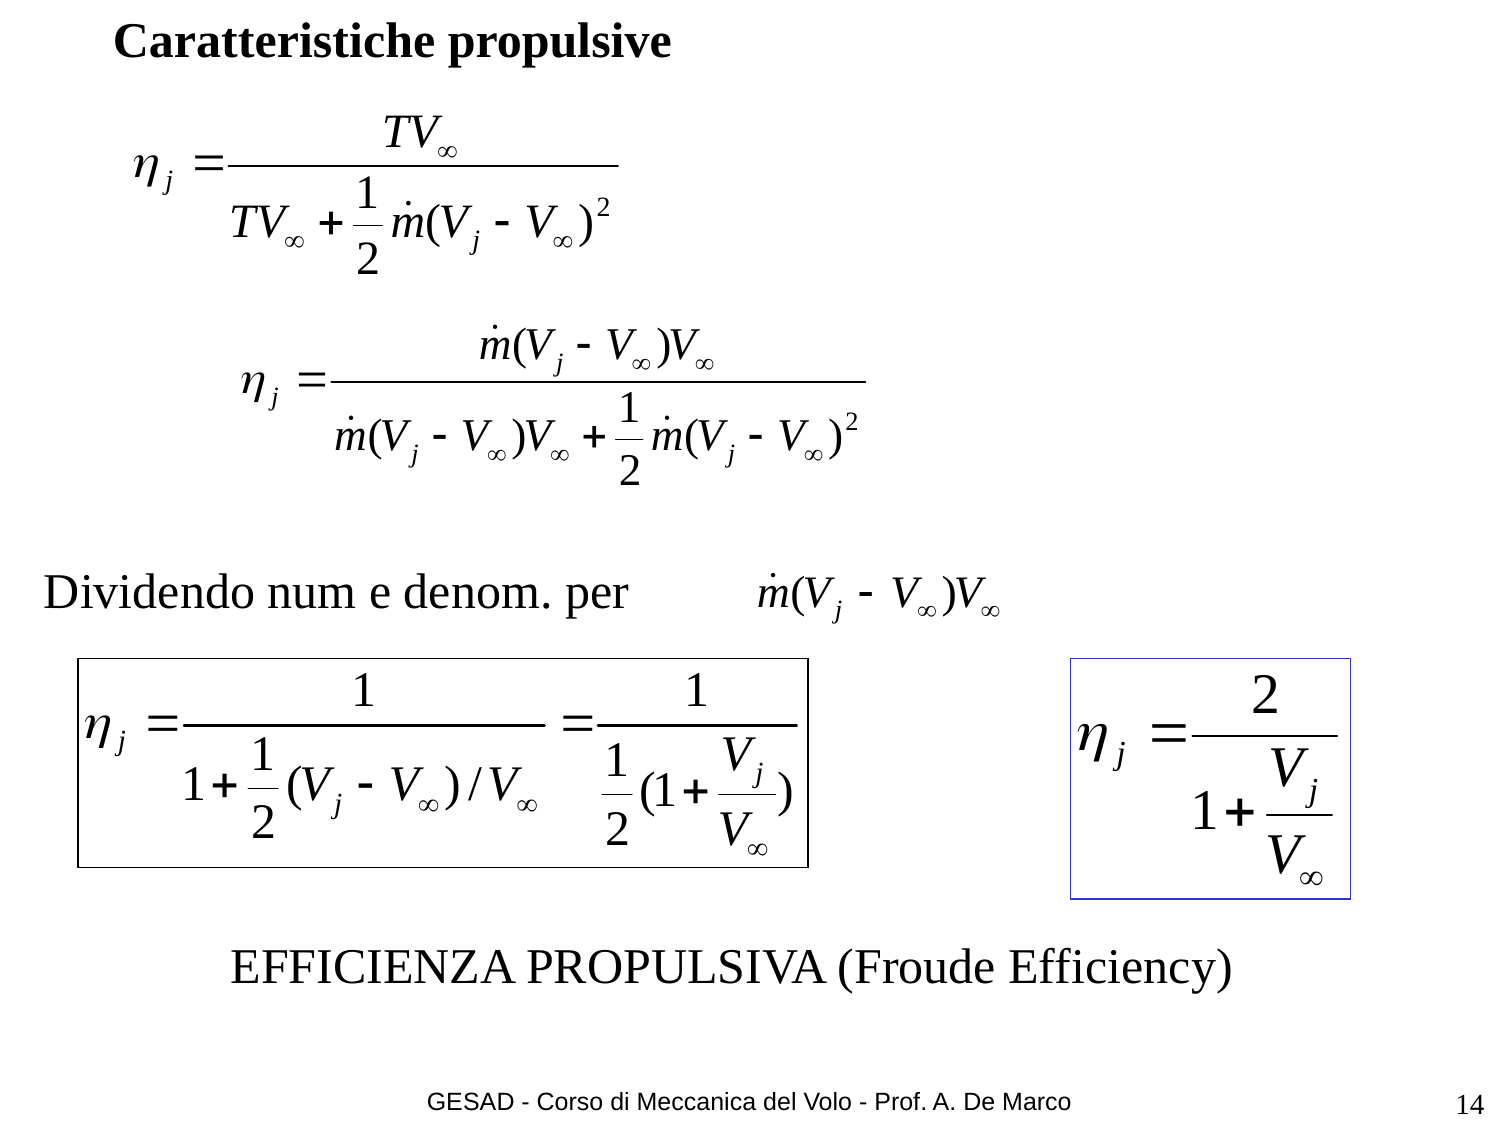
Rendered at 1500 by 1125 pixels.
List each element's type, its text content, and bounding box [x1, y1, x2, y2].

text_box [78, 658, 808, 868]
text_box Dividendo num e denom. per [29, 550, 657, 626]
text_box EFFICIENZA PROPULSIVA (Froude Efficiency) [216, 925, 1249, 1001]
footer GESAD - Corso di Meccanica del Volo - Prof. A. De Marco [300, 1077, 1200, 1125]
title Caratteristiche propulsive [0, 0, 786, 75]
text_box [127, 101, 628, 286]
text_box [749, 562, 1010, 634]
slide_number 14 [1200, 1077, 1500, 1125]
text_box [1071, 659, 1351, 899]
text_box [235, 314, 875, 497]
